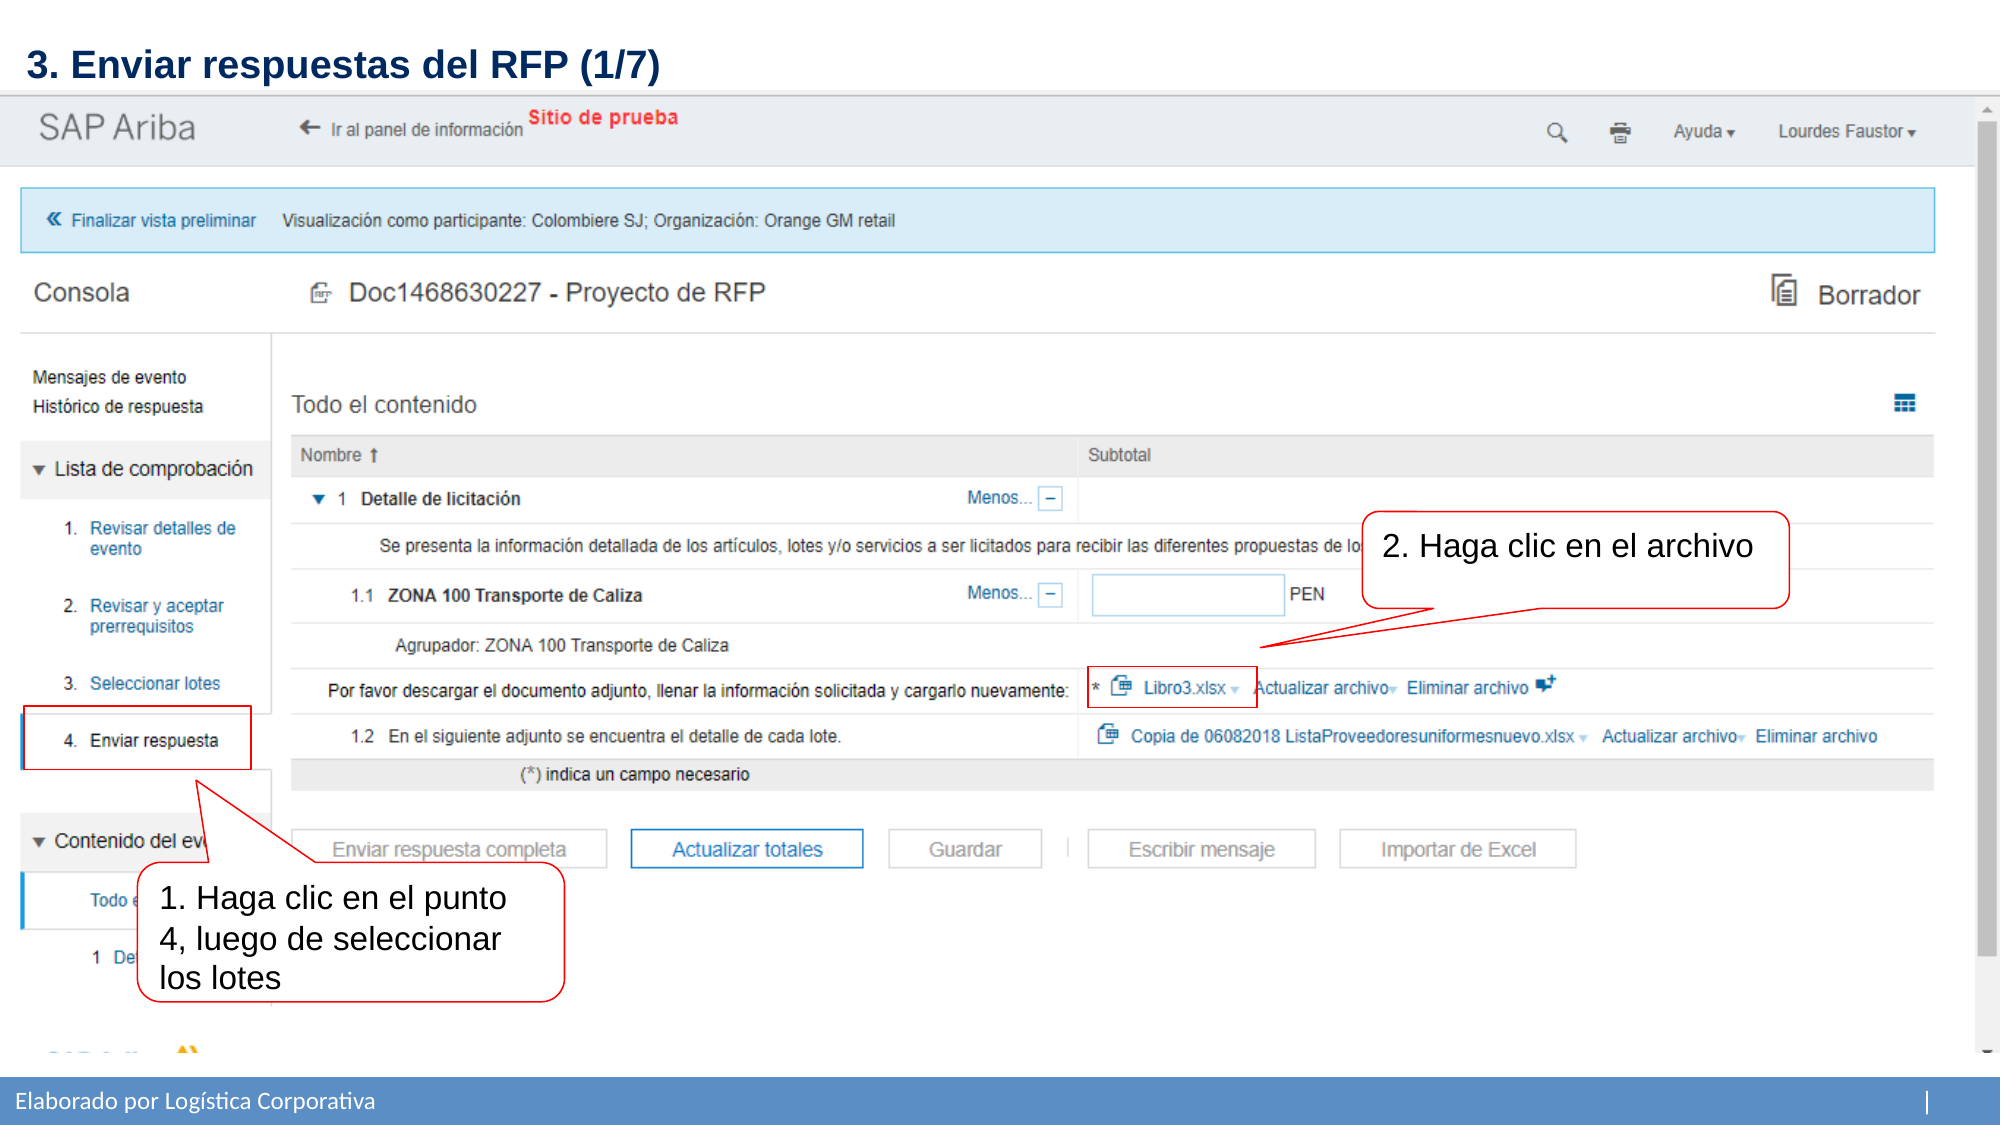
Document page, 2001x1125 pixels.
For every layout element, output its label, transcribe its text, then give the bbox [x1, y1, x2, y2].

picture [0, 90, 2000, 1053]
title 3. Enviar respuestas del RFP (1/7) [26, 38, 1951, 88]
